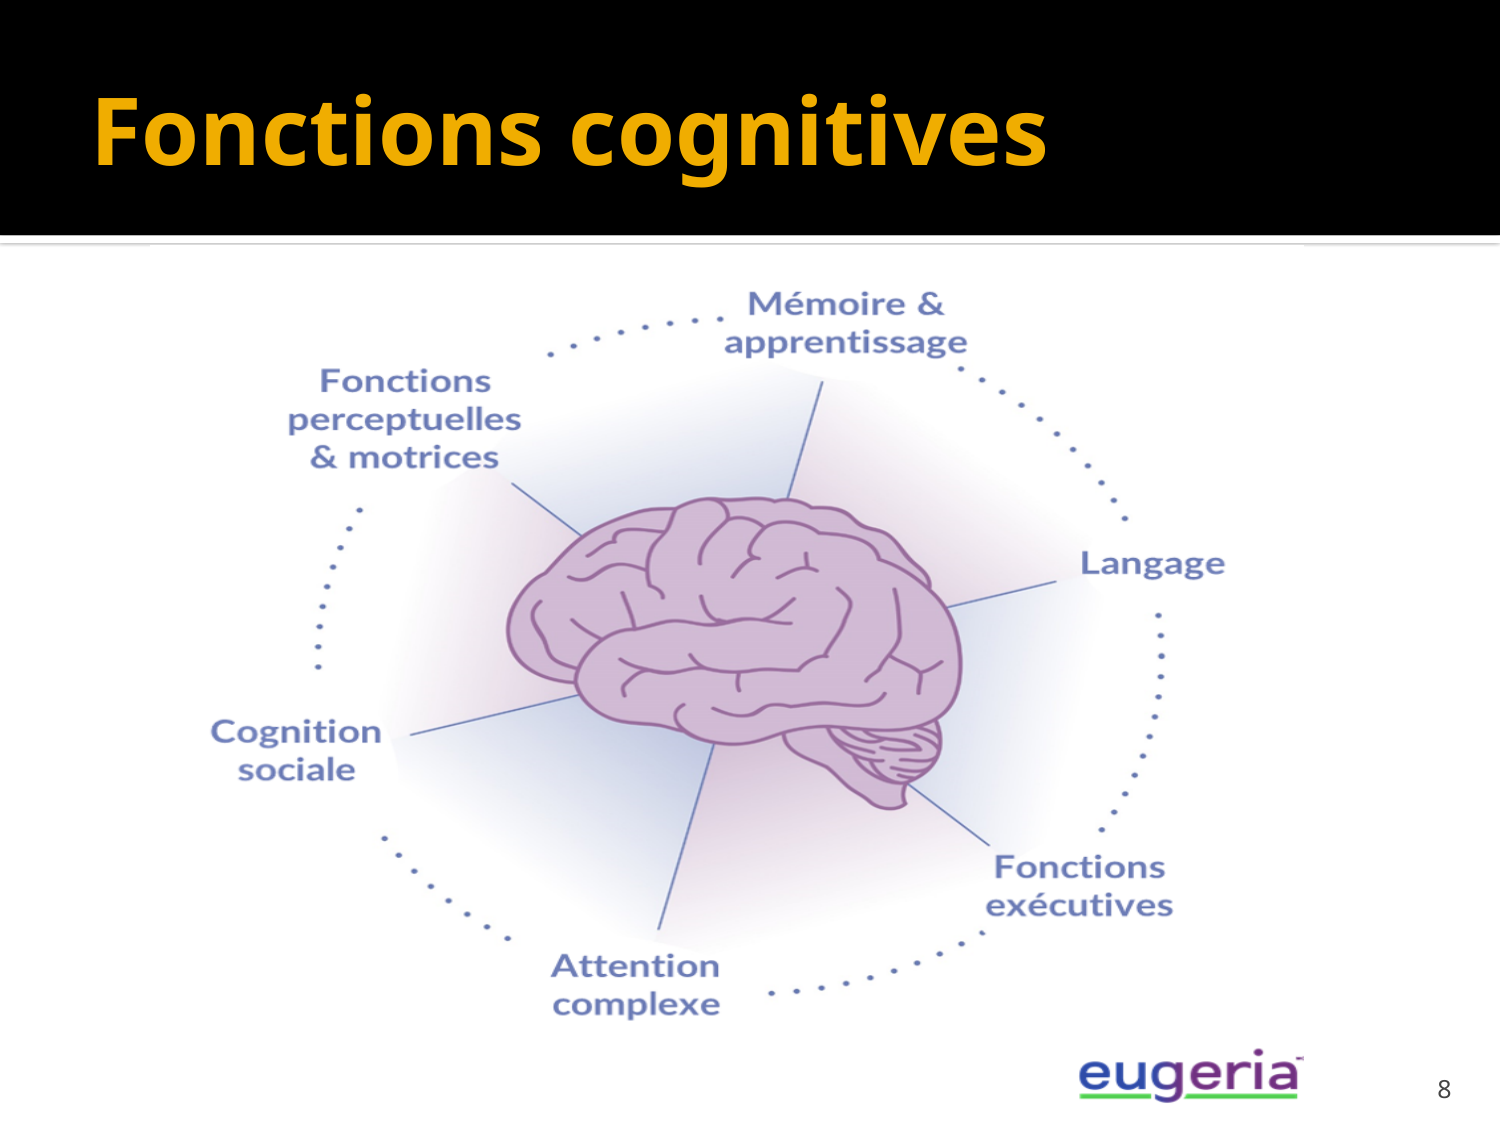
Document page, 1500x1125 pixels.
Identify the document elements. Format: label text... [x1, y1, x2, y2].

slide_number 8 [1345, 1062, 1467, 1108]
picture [150, 245, 1304, 1123]
title Fonctions cognitives [75, 25, 1425, 231]
